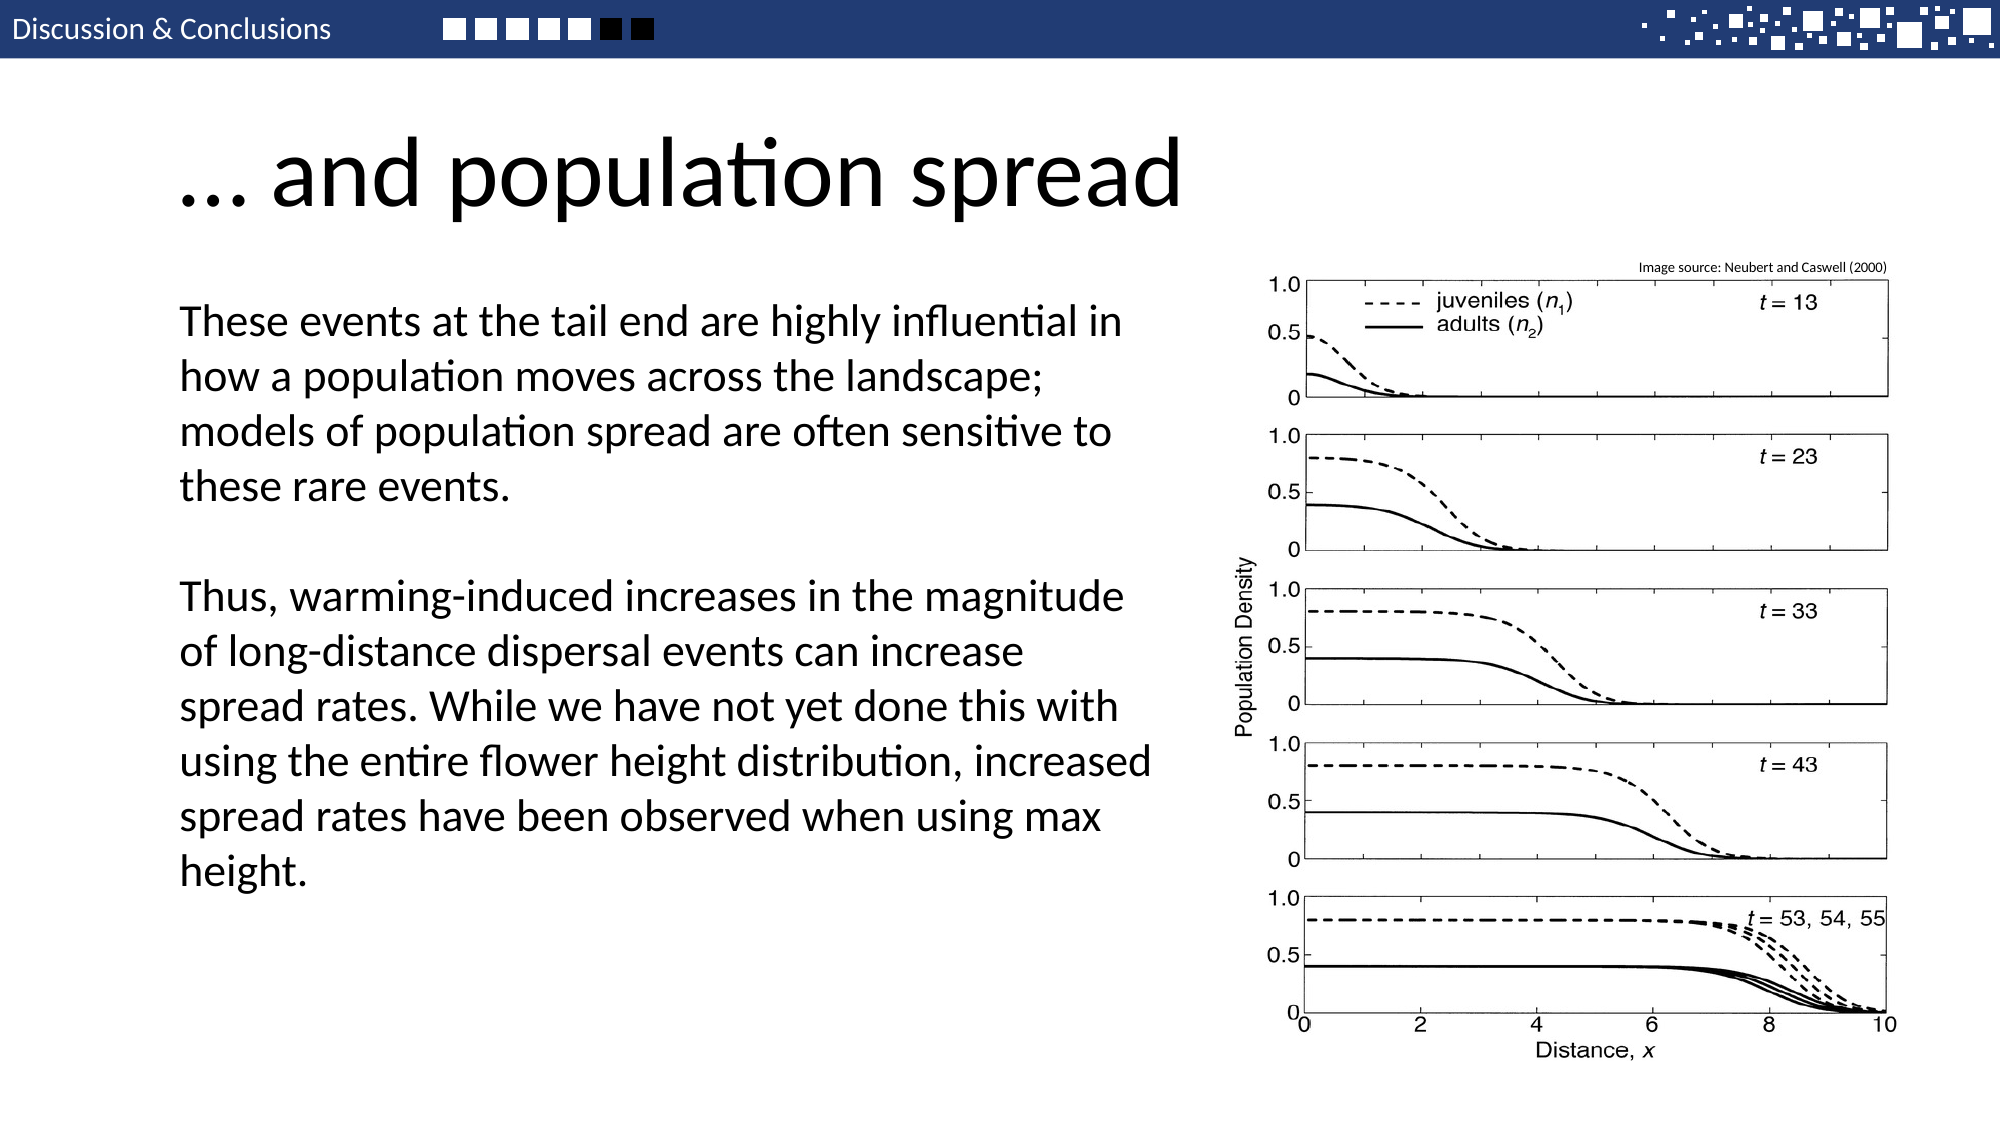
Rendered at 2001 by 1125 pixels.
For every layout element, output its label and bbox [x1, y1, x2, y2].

text_box [164, 98, 1555, 234]
text_box [1624, 250, 2000, 284]
text_box [0, 0, 2000, 59]
text_box [164, 283, 1174, 904]
picture [1232, 275, 1899, 1061]
